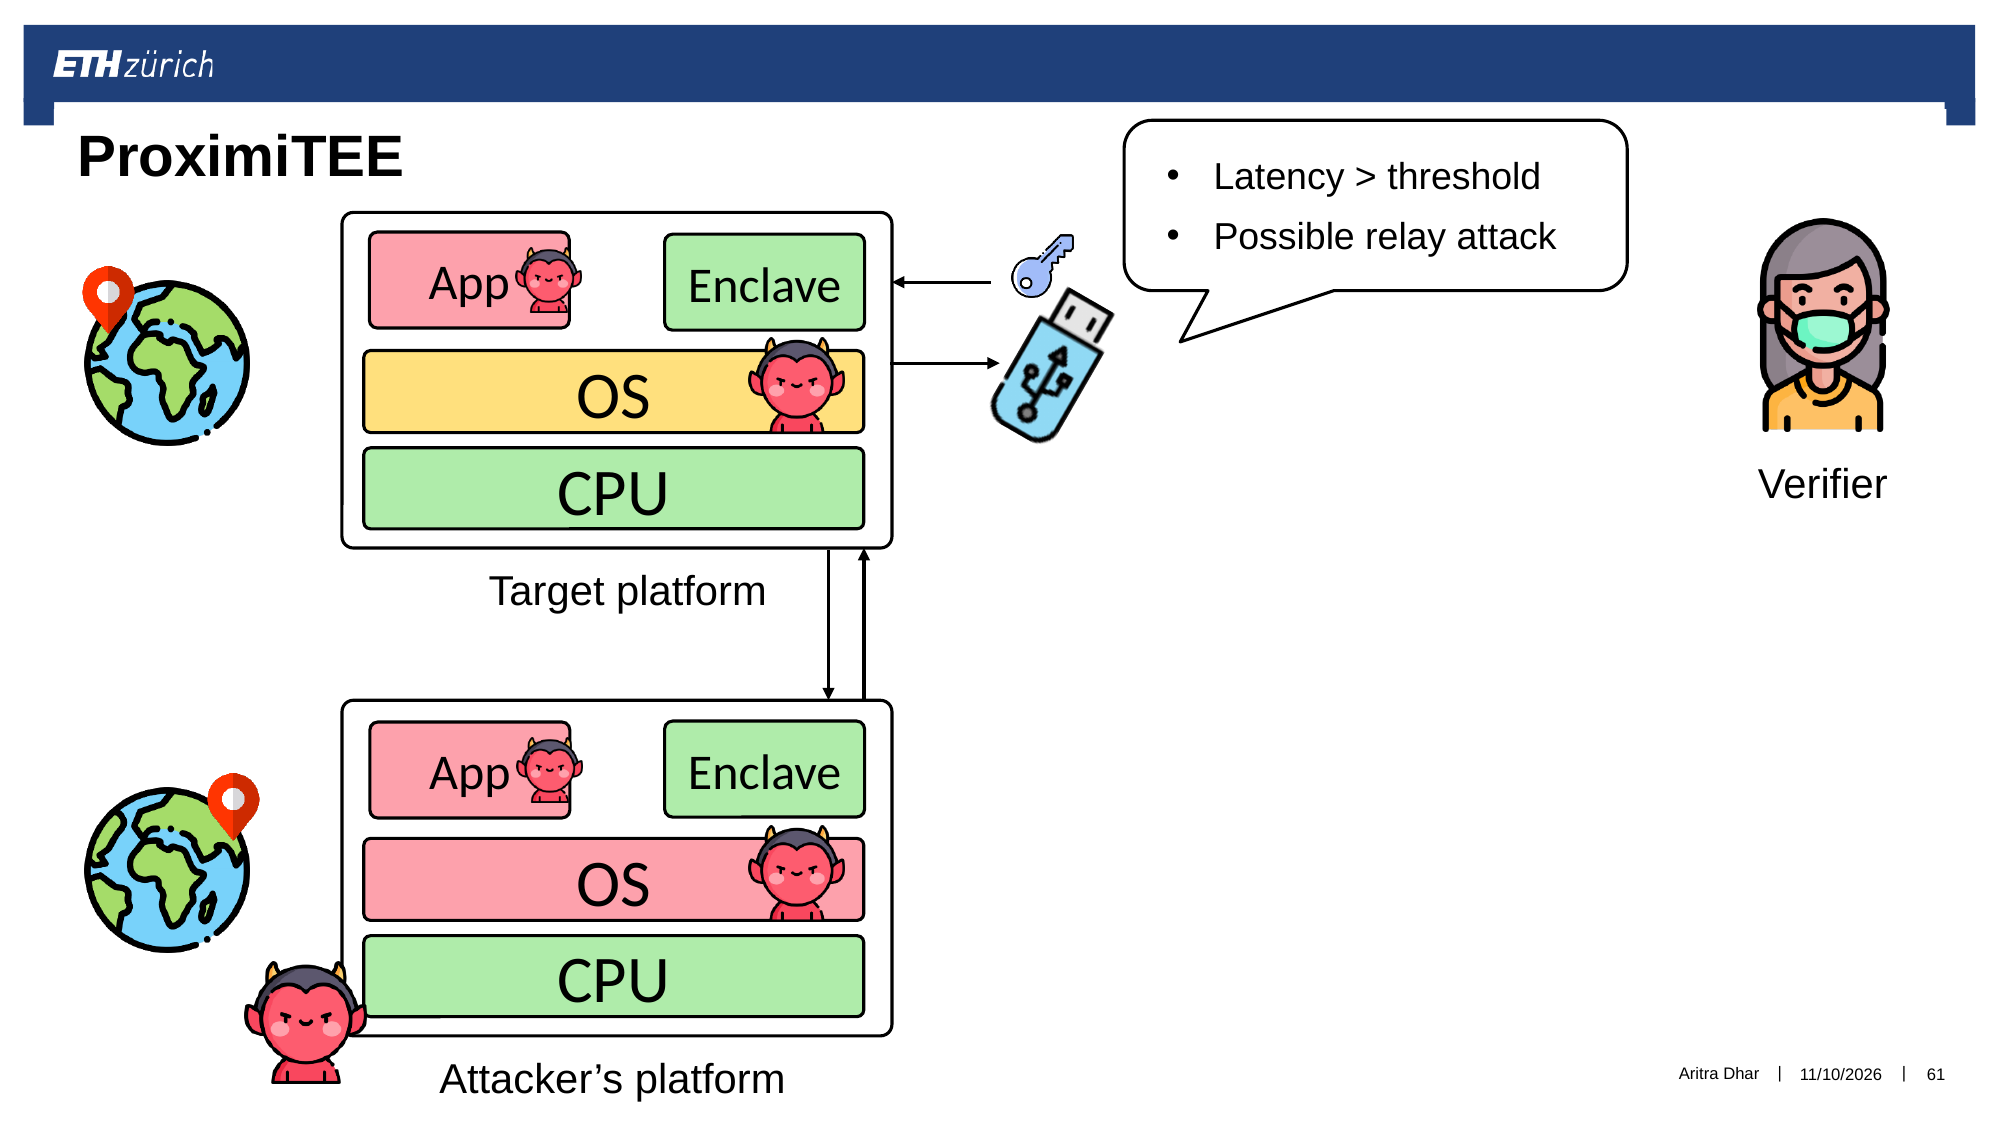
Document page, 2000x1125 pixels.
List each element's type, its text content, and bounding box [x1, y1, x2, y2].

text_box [83, 700, 893, 1111]
text_box CPU [363, 447, 864, 529]
text_box OS [849, 350, 864, 433]
text_box Target platform [473, 556, 825, 622]
footer Aritra Dhar [999, 1034, 1760, 1111]
slide_number 61 [1906, 1034, 1966, 1112]
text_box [1716, 218, 1930, 516]
text_box Possible relay attack [1151, 204, 1572, 264]
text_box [369, 231, 582, 329]
title ProximiTEE [53, 109, 1947, 269]
text_box [1122, 118, 1630, 344]
text_box Latency > threshold [1151, 144, 1557, 204]
text_box [341, 212, 892, 549]
picture [982, 234, 1124, 451]
picture [747, 337, 845, 434]
text_box OS [363, 350, 742, 433]
text_box Enclave [664, 234, 865, 331]
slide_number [1790, 1034, 1892, 1112]
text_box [74, 266, 250, 447]
